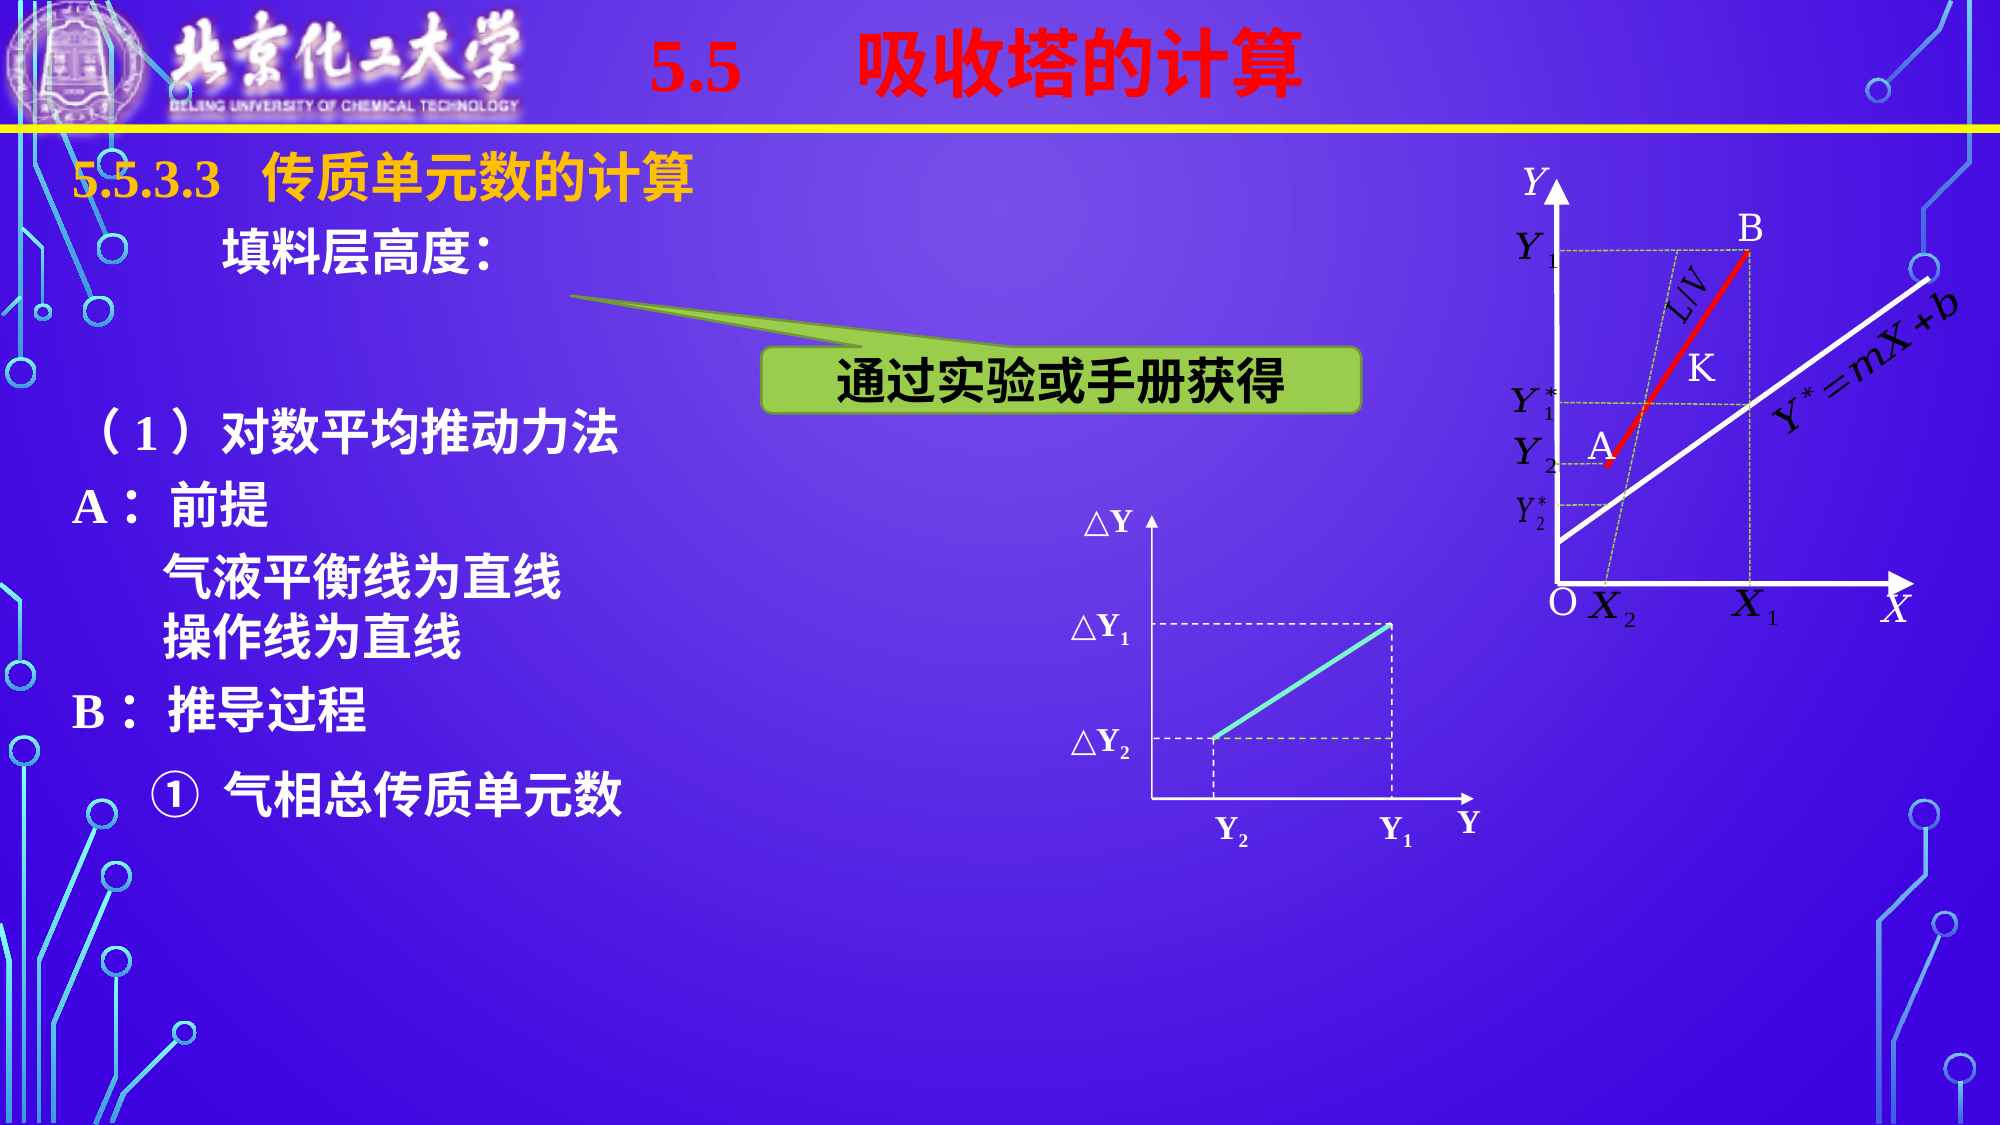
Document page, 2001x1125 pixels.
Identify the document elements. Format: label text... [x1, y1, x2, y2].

text_box 5.5 吸收塔的计算 [634, 8, 1451, 114]
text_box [1509, 150, 1980, 633]
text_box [1055, 491, 1484, 855]
text_box 通过实验或手册获得 [569, 294, 1363, 415]
picture [5, 0, 531, 124]
